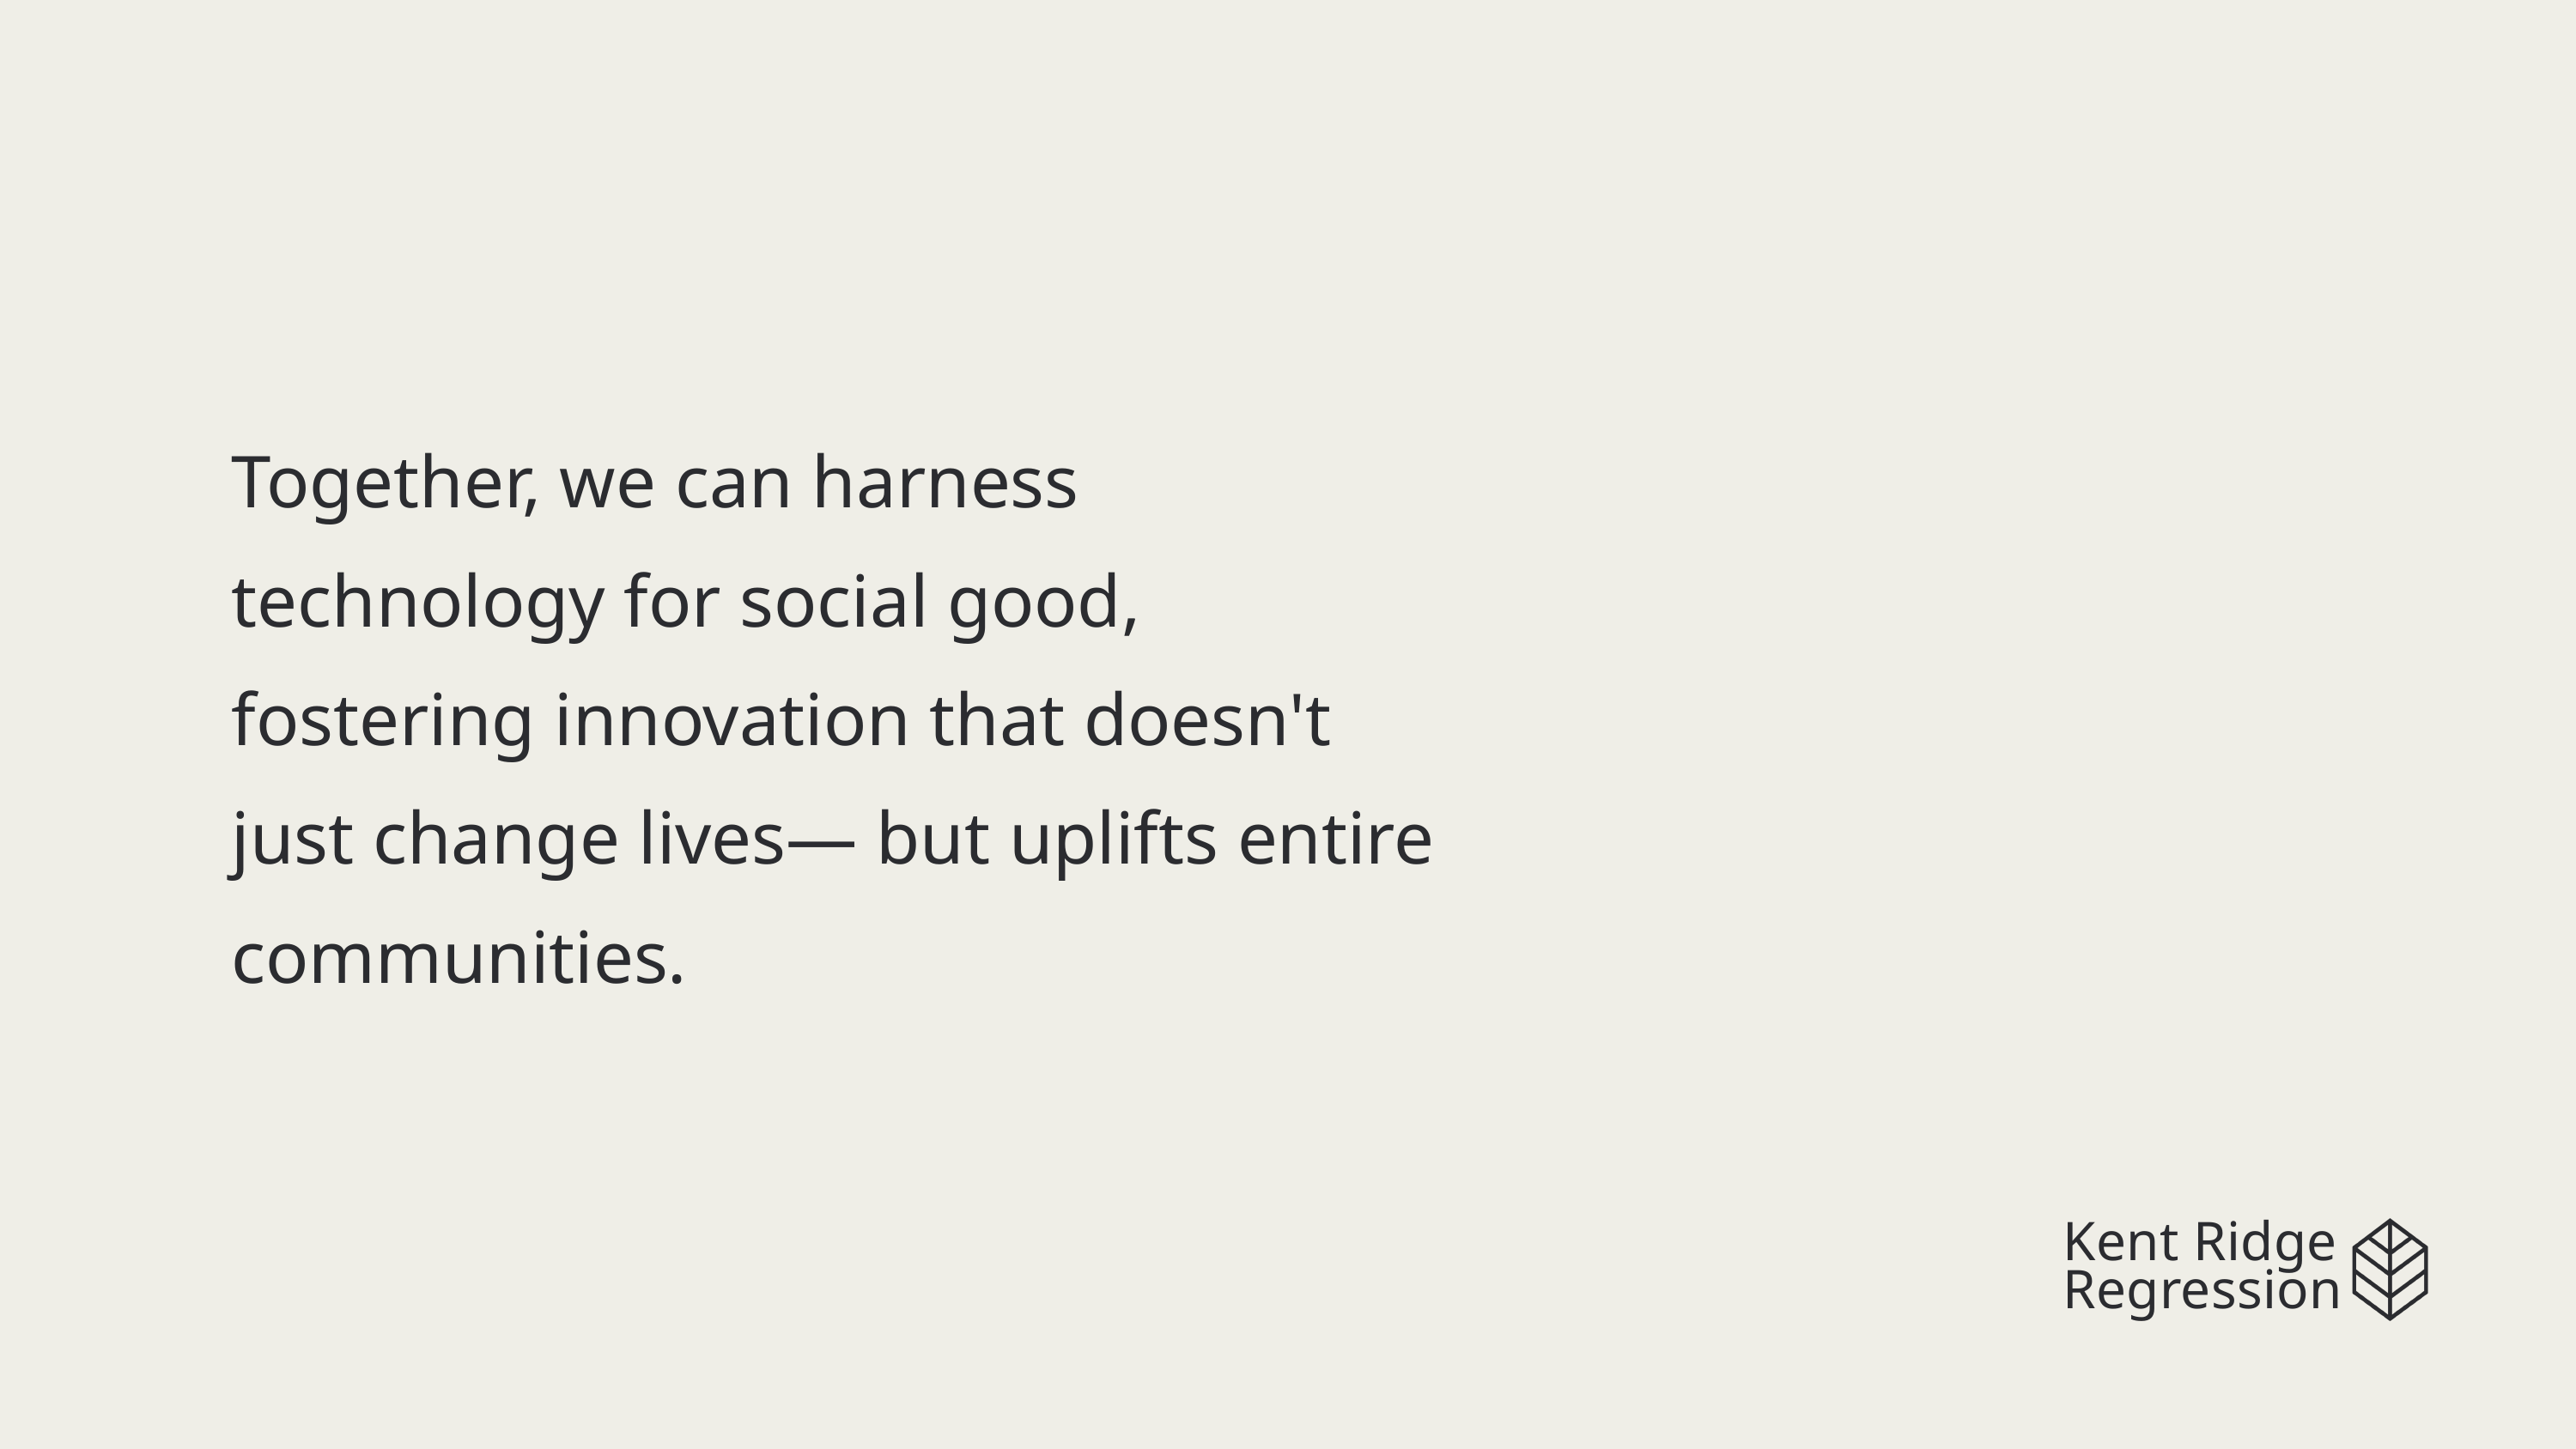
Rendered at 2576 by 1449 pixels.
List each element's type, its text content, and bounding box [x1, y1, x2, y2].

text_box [2063, 1213, 2428, 1326]
text_box Together, we can harness technology for social good, fostering innovation that doesn't just change lives— but uplifts entire communities. [231, 403, 1447, 997]
